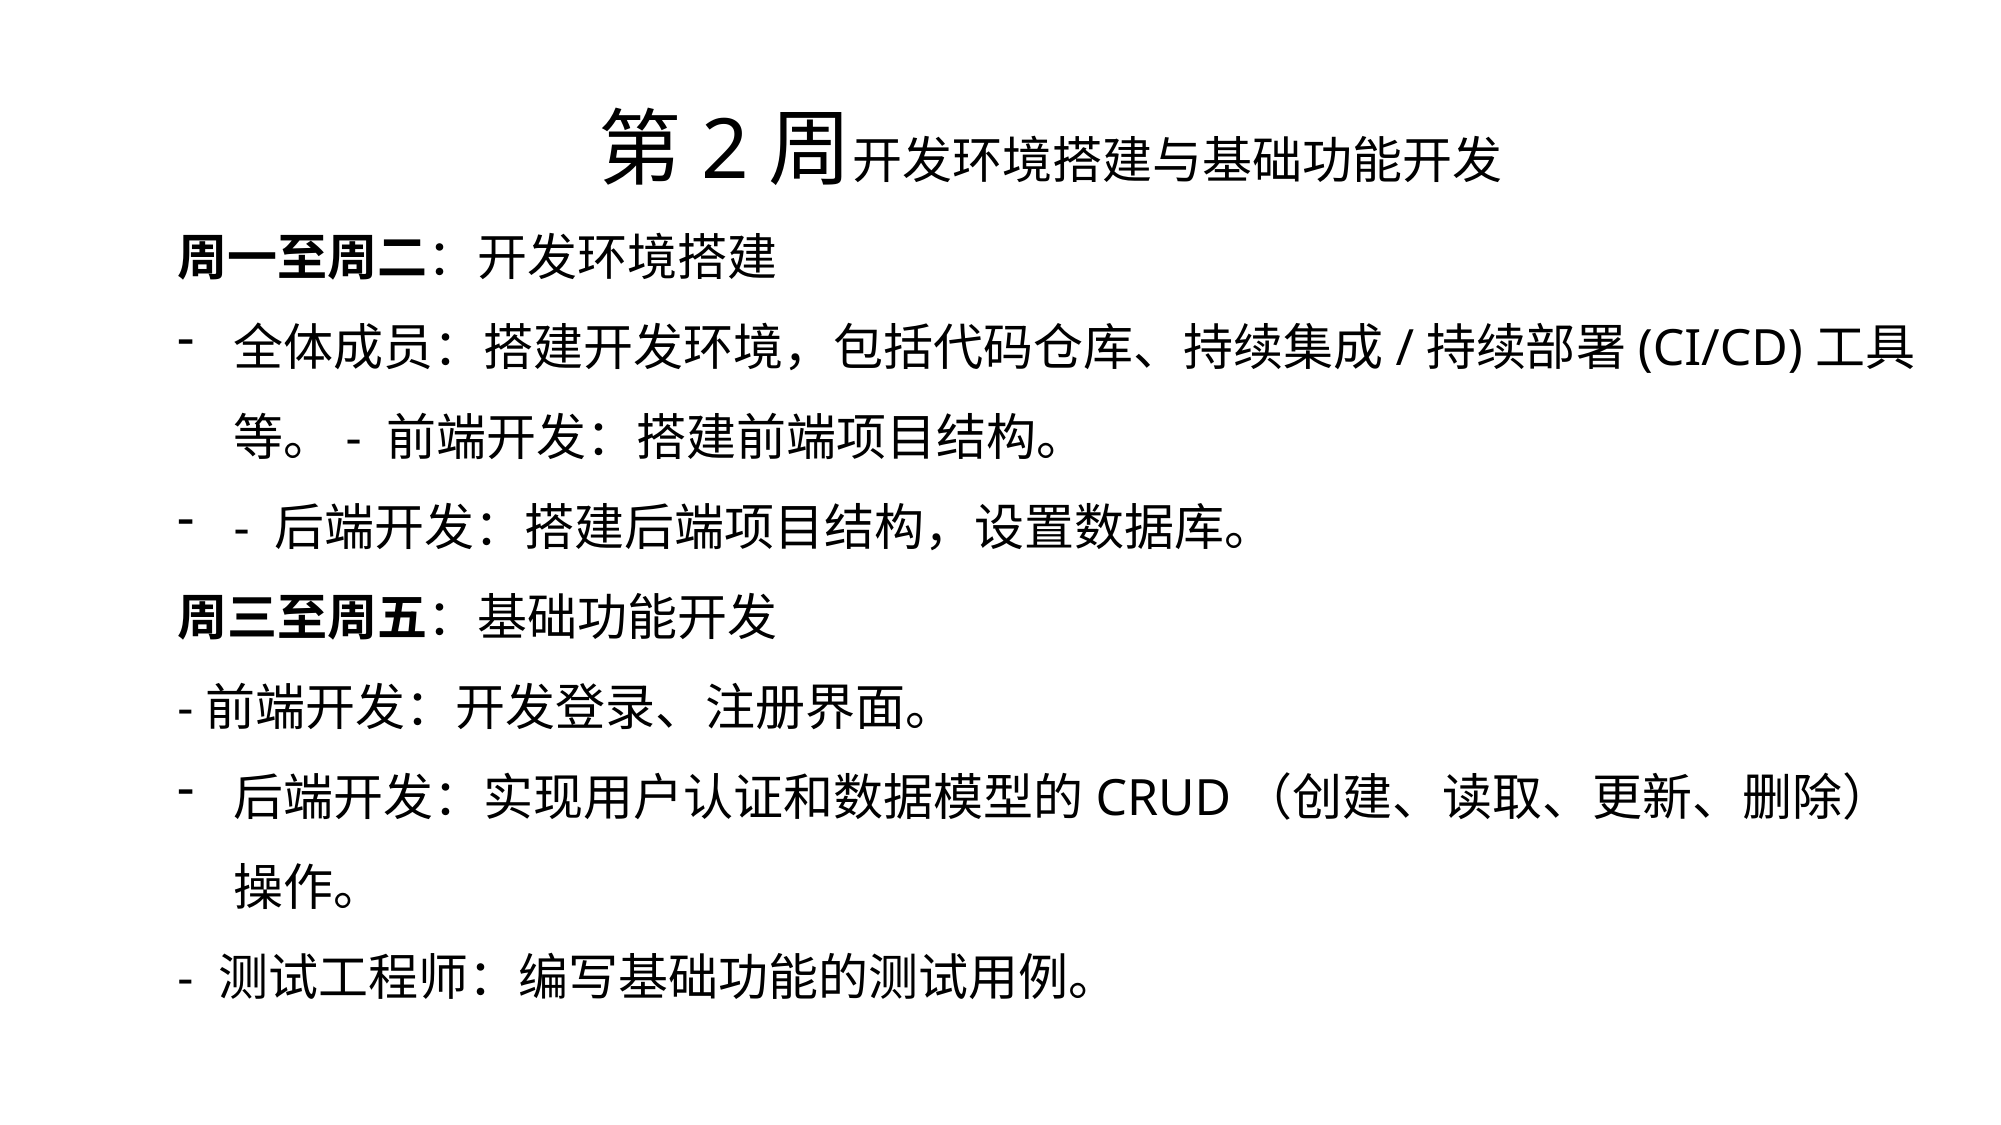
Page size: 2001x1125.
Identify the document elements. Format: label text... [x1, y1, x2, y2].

text_box 第2周开发环境搭建与基础功能开发 周一至周二：开发环境搭建 全体成员：搭建开发环境，包括代码仓库、持续集成/持续部署(CI/CD)工具等。- 前端开发：搭建前端项目结构。 - 后端开发：搭建后端项目结构，设置数据库。 周三至周五：基础功能开发 -前端开发：开发登录、注册界面。 后端开发：实现用户认证和数据模型的CRUD（创建、读取、更新、删除）操作。 - 测试工程师：编写基础功能的测试用例。 [162, 87, 1938, 1013]
